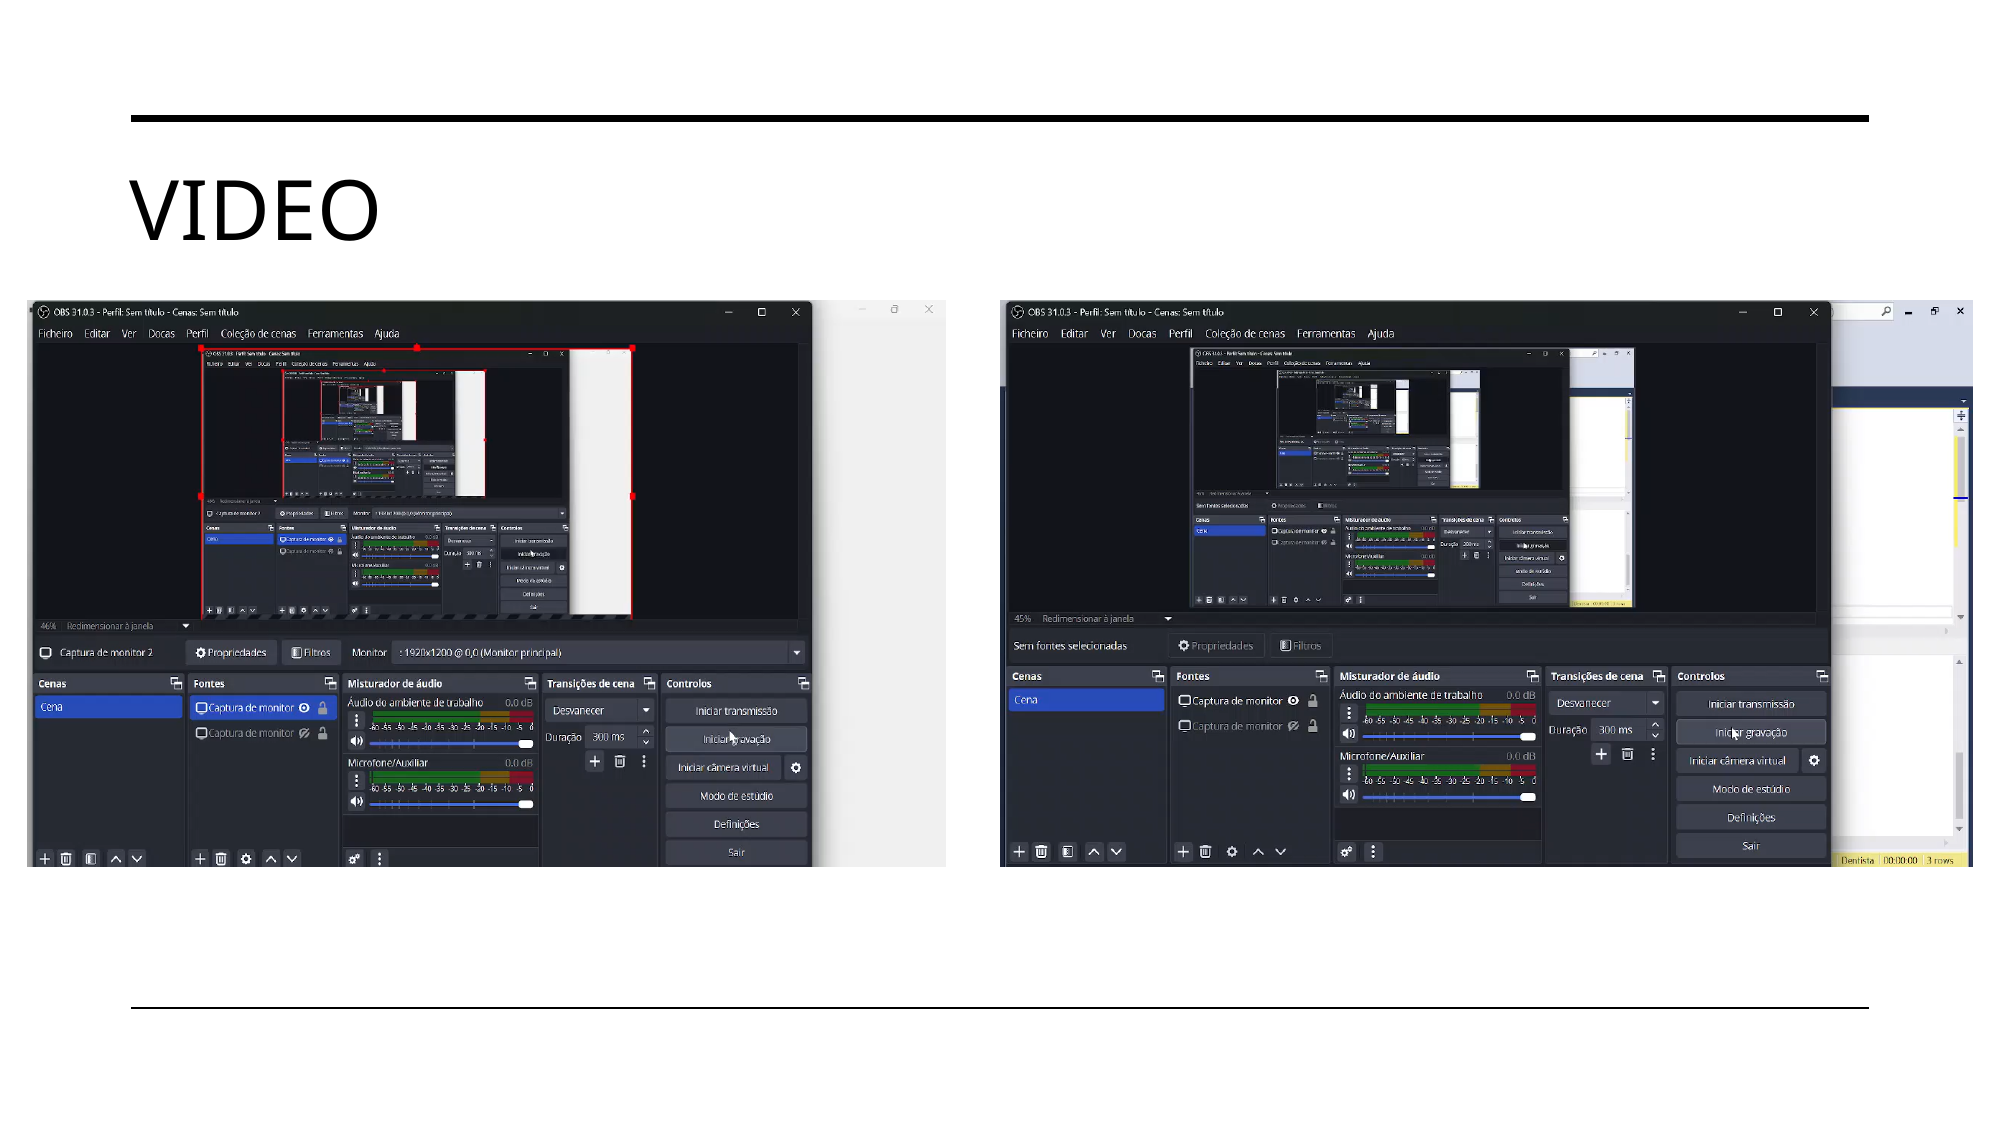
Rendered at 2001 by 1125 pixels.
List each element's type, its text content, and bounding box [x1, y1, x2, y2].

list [26, 299, 947, 867]
title VIDEO [114, 149, 1869, 365]
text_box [999, 299, 1974, 867]
